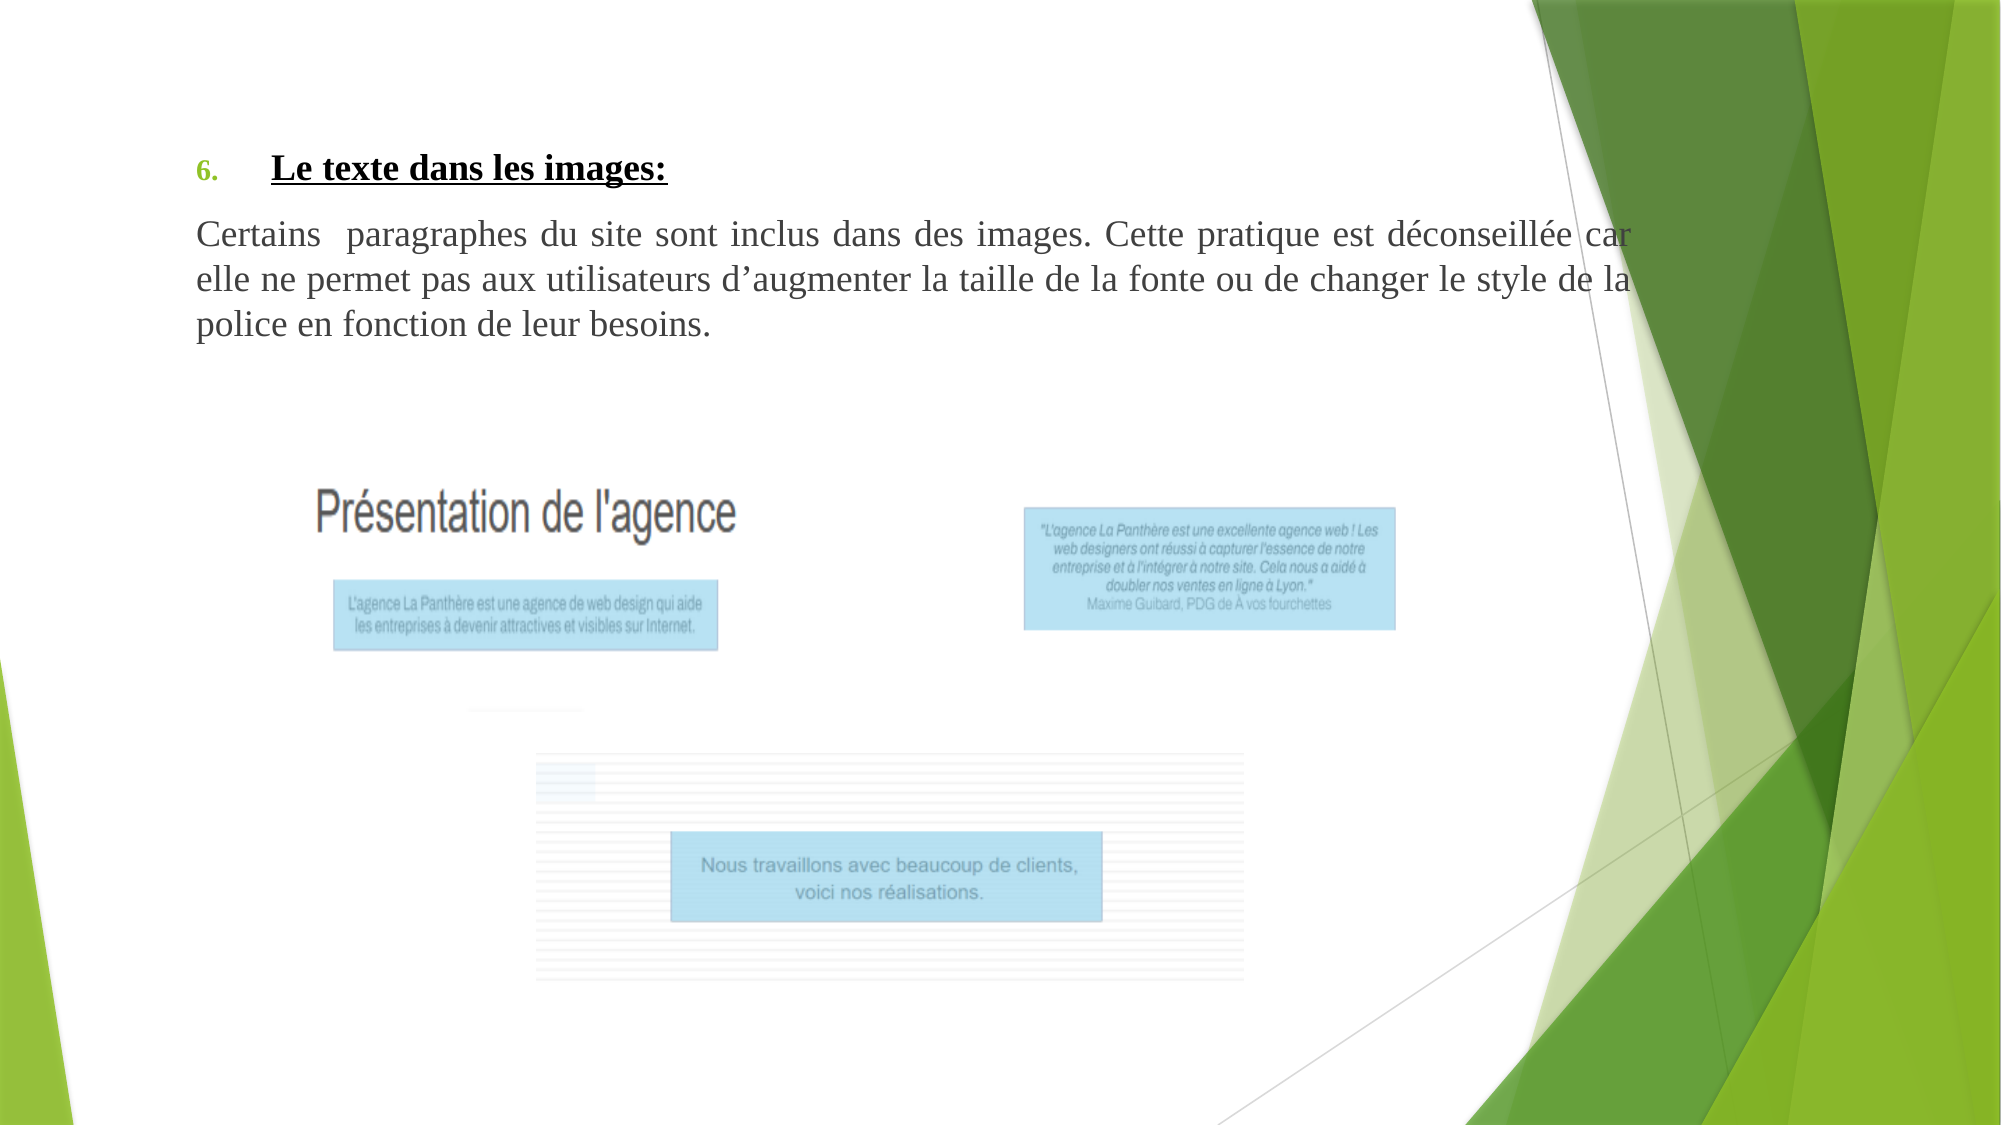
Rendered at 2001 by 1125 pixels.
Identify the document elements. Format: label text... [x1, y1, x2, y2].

picture [953, 413, 1497, 713]
picture [536, 753, 1244, 984]
picture [212, 413, 891, 713]
list Le texte dans les images: Certains paragraphes du site sont inclus dans des images. Cette pratique est déconseillée car elle ne permet pas aux utilisateurs d’augmenter la taille de la fonte ou de changer le style de la police en fonction de leur besoins. [181, 135, 1649, 1025]
